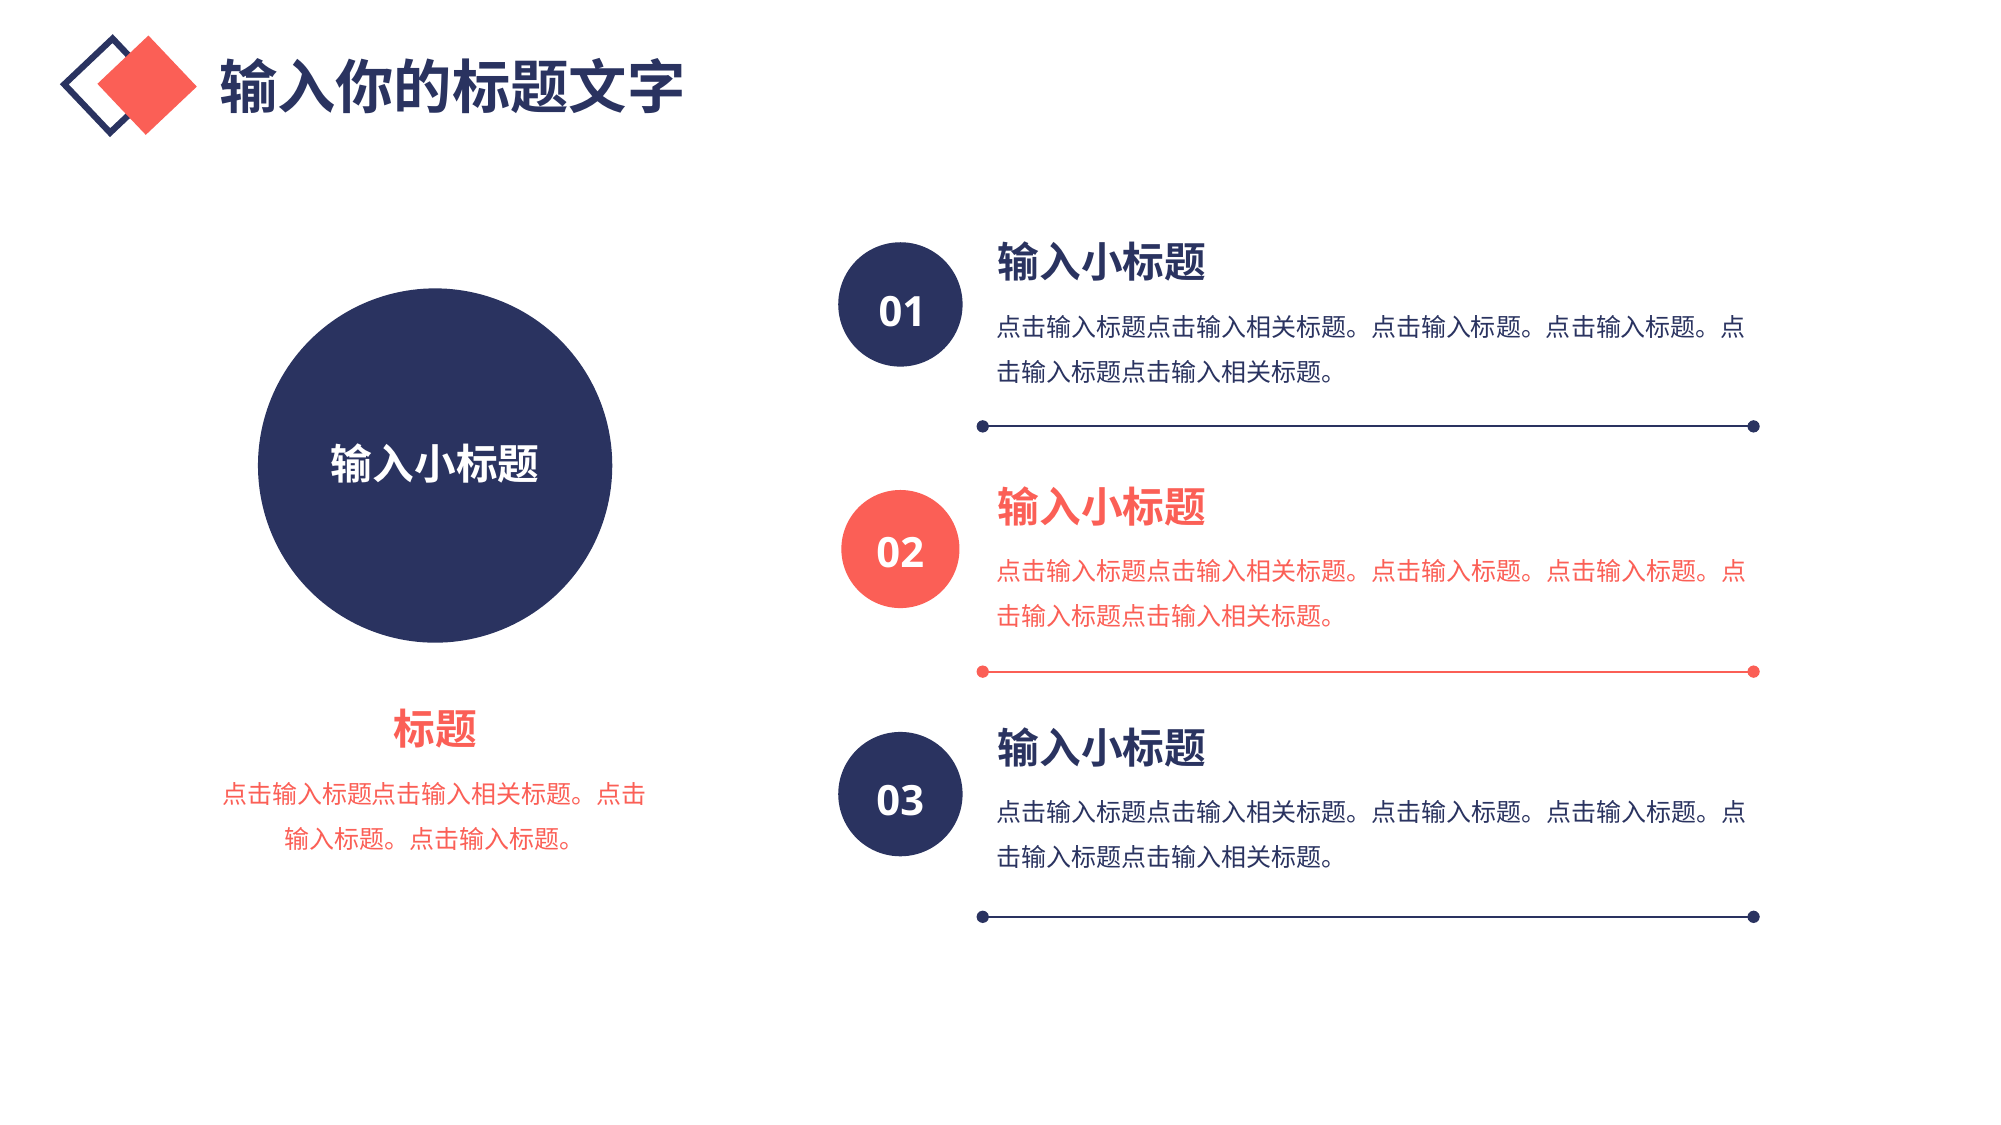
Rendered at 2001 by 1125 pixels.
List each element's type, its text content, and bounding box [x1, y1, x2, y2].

text_box 01 [859, 276, 946, 342]
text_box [982, 228, 1754, 383]
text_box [982, 714, 1768, 869]
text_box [211, 695, 658, 850]
text_box [840, 488, 961, 610]
text_box [840, 244, 961, 365]
text_box [256, 287, 614, 644]
text_box 03 [857, 766, 944, 832]
text_box 输入你的标题文字 [111, 42, 794, 128]
text_box [62, 37, 118, 135]
text_box [840, 734, 961, 855]
text_box 02 [857, 518, 944, 584]
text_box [982, 473, 1768, 628]
text_box 输入小标题 [293, 430, 577, 496]
